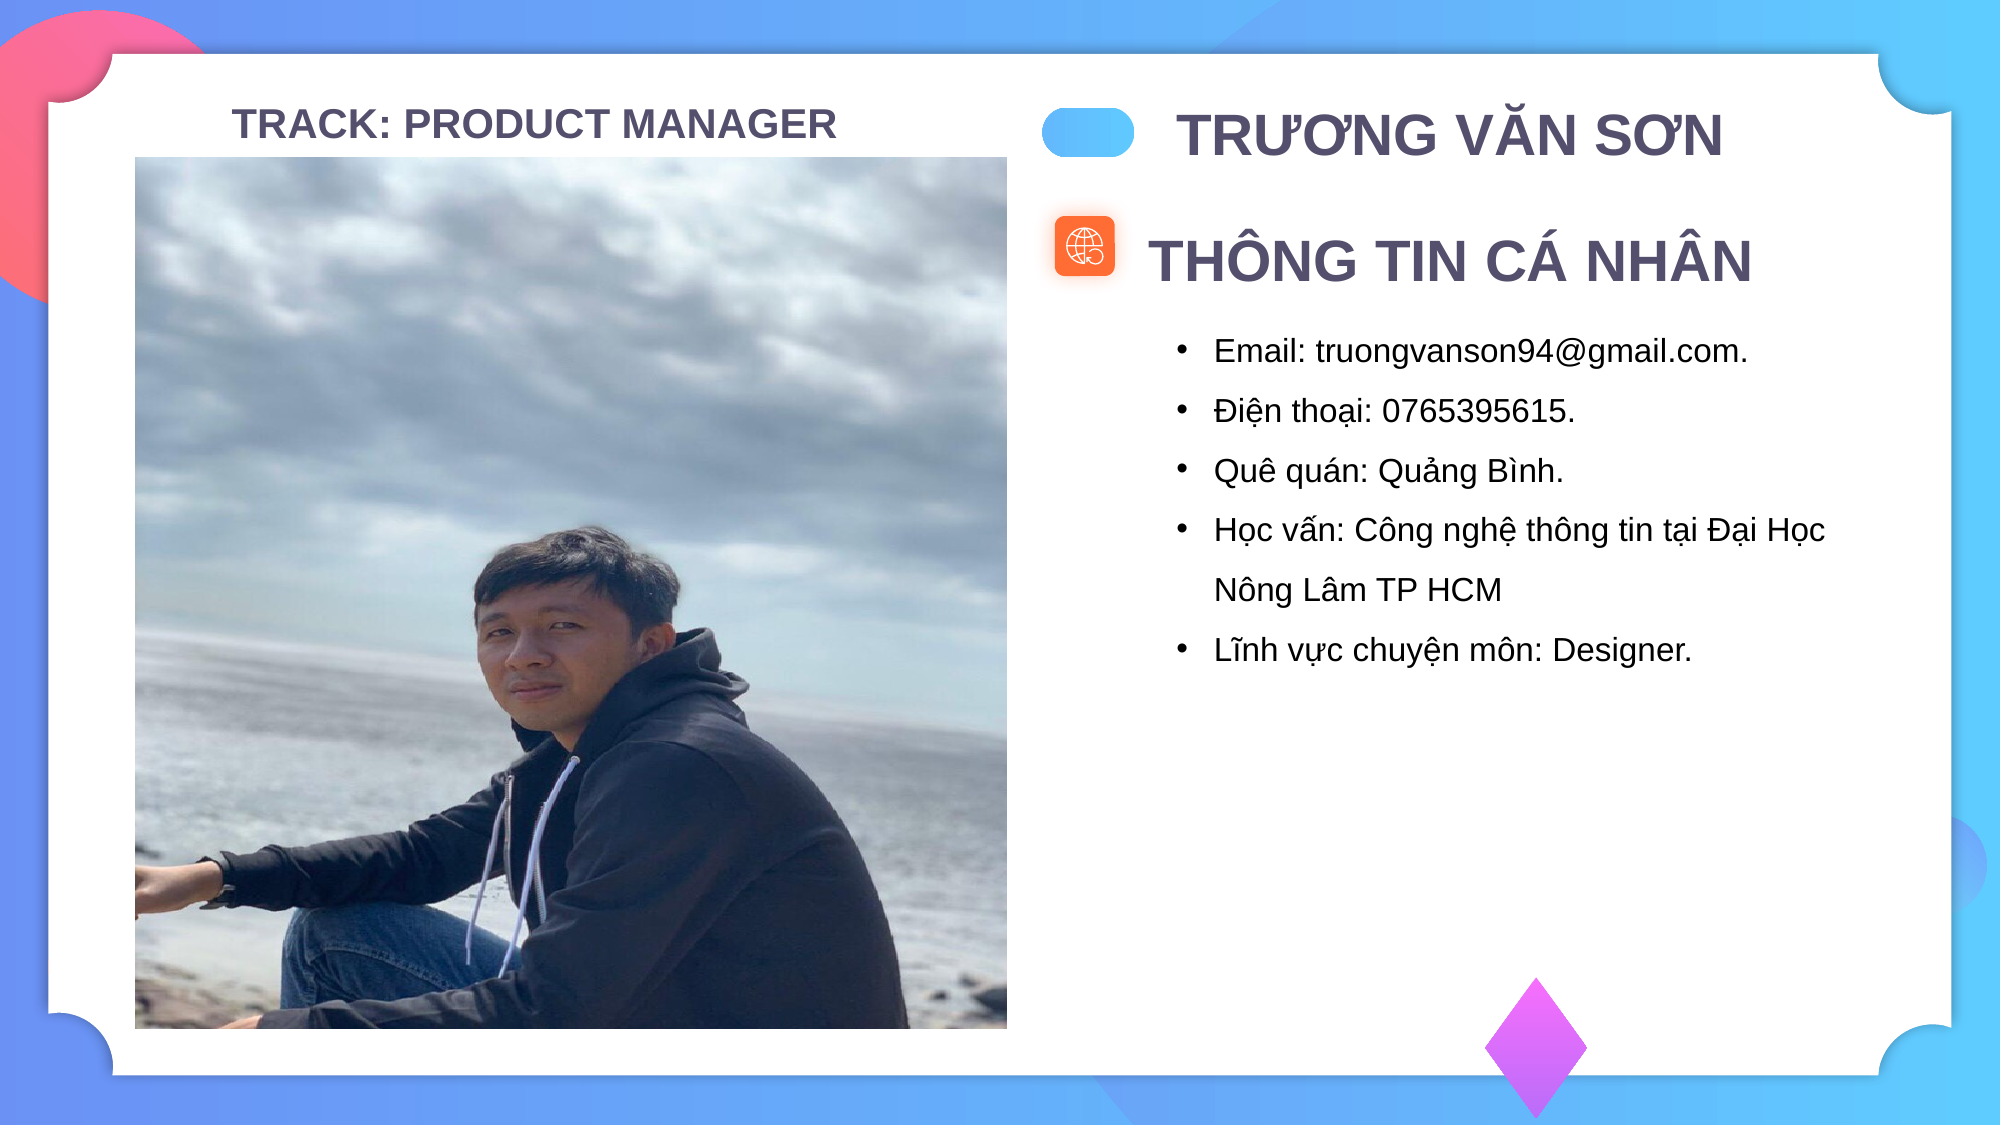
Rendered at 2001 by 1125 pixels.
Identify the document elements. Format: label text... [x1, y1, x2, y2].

text_box TRƯƠNG VĂN SƠN [1161, 89, 1780, 175]
picture [135, 157, 1007, 1029]
text_box TRACK: PRODUCT MANAGER [216, 89, 926, 155]
text_box Email: truongvanson94@gmail.com. Điện thoại: 0765395615. Quê quán: Quảng Bình. Học vấn: Công nghệ thông tin tại Đại Học Nông Lâm TP HCM Lĩnh vực chuyện môn: Designer. [1161, 301, 1868, 959]
text_box [1041, 106, 1136, 159]
text_box [1066, 227, 1104, 265]
text_box THÔNG TIN CÁ NHÂN [1134, 216, 1817, 301]
text_box [1053, 214, 1116, 278]
